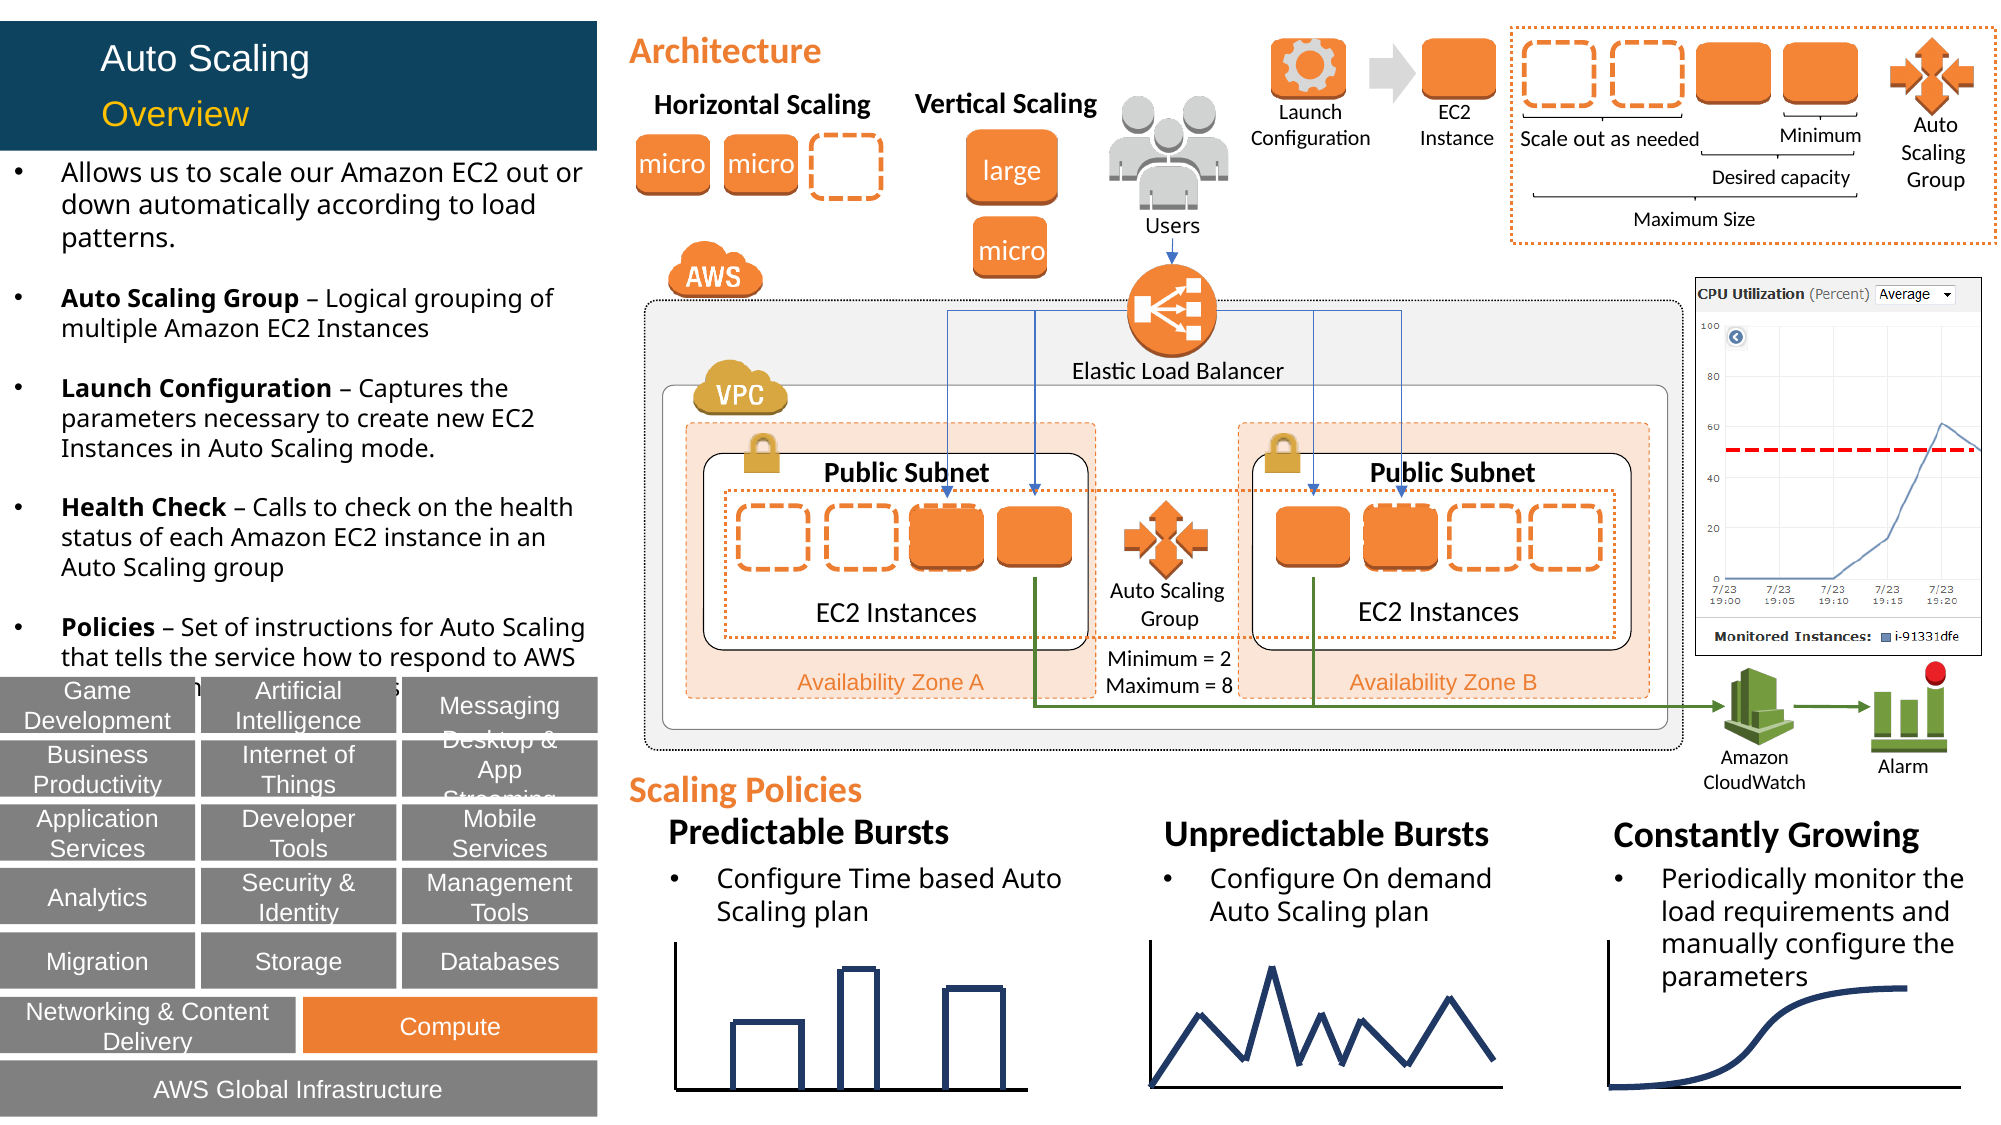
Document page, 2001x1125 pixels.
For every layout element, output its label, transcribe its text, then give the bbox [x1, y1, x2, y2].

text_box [1214, 28, 1408, 161]
text_box Security & Identity [200, 867, 397, 925]
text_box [1408, 28, 1495, 161]
text_box Artificial Intelligence [200, 676, 397, 734]
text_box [644, 94, 1683, 750]
text_box Game Development [0, 676, 196, 734]
text_box Business Productivity [0, 739, 196, 798]
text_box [675, 942, 1029, 1091]
text_box Architecture [614, 18, 879, 77]
text_box [0, 20, 598, 152]
text_box Scaling Policies [614, 757, 879, 818]
text_box Predictable Bursts [653, 799, 965, 860]
text_box Messaging [401, 676, 599, 734]
text_box Internet of Things [200, 739, 397, 798]
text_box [1034, 576, 1811, 769]
text_box Application Services [0, 803, 196, 862]
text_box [575, 77, 888, 206]
text_box Analytics [0, 867, 196, 925]
text_box Developer Tools [200, 803, 397, 862]
text_box Storage [200, 931, 397, 990]
text_box Networking & Content Delivery [0, 996, 297, 1054]
text_box Databases [401, 931, 599, 990]
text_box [1150, 939, 1503, 1088]
text_box Overview [86, 87, 575, 141]
text_box Periodically monitor the load requirements and manually configure the parameters [1599, 854, 2000, 999]
text_box Desktop & App Streaming [401, 739, 599, 798]
text_box Constantly Growing [1599, 802, 1935, 854]
text_box Configure Time based Auto Scaling plan [654, 854, 1078, 934]
text_box Management Tools [401, 867, 599, 925]
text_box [895, 310, 1454, 580]
text_box Configure On demand Auto Scaling plan [1148, 854, 1571, 934]
text_box Mobile Services [401, 803, 599, 862]
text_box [1850, 661, 1957, 799]
picture [1695, 277, 1982, 656]
text_box Allows us to scale our Amazon EC2 out or down automatically according to load patterns. Auto Scaling Group – Logical grouping of multiple Amazon EC2 Instances Launch Configuration – Captures the parameters necessary to create new EC2 Instances in Auto Scaling mode. Health Check – Calls to check on the health status of each Amazon EC2 instance in an Auto Scaling group Policies – Set of instructions for Auto Scaling that tells the service how to respond to AWS CloudWatch alarm messages. [0, 152, 613, 837]
text_box Unpredictable Bursts [1149, 801, 1505, 854]
text_box Compute [302, 996, 598, 1054]
text_box Auto Scaling [1, 27, 597, 87]
text_box AWS Global Infrastructure [0, 1059, 598, 1118]
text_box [1608, 939, 1962, 1088]
text_box Migration [0, 931, 196, 990]
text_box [898, 76, 1114, 288]
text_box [1495, 27, 2000, 244]
